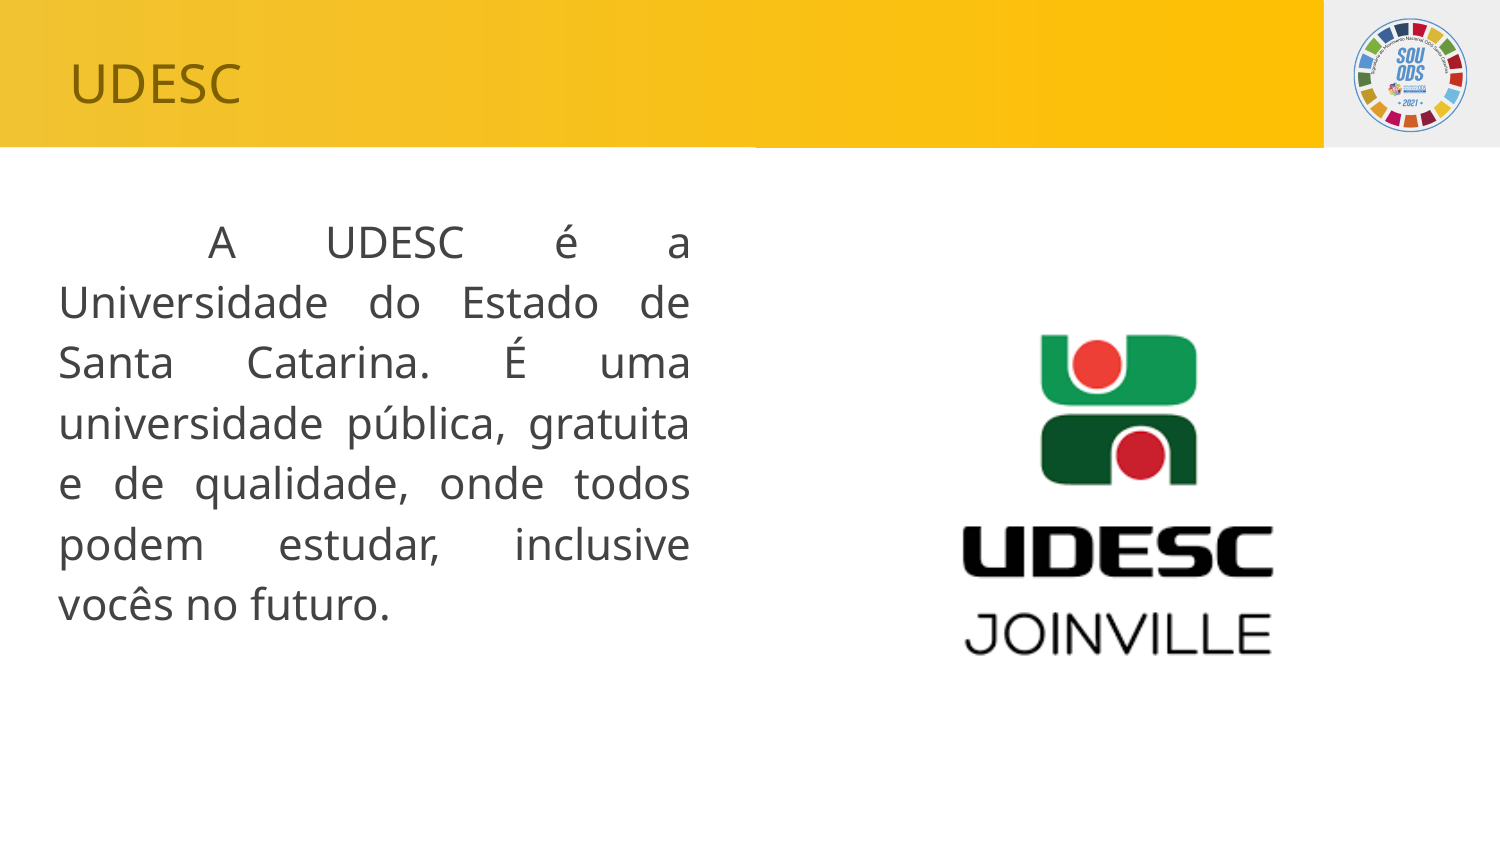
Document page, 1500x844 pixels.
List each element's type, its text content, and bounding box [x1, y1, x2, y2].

list A UDESC é a Universidade do Estado de Santa Catarina. É uma universidade pública, gratuita e de qualidade, onde todos podem estudar, inclusive vocês no futuro. [0, 147, 752, 844]
picture [917, 294, 1320, 697]
picture [1350, 12, 1474, 136]
title UDESC [54, 34, 1320, 115]
